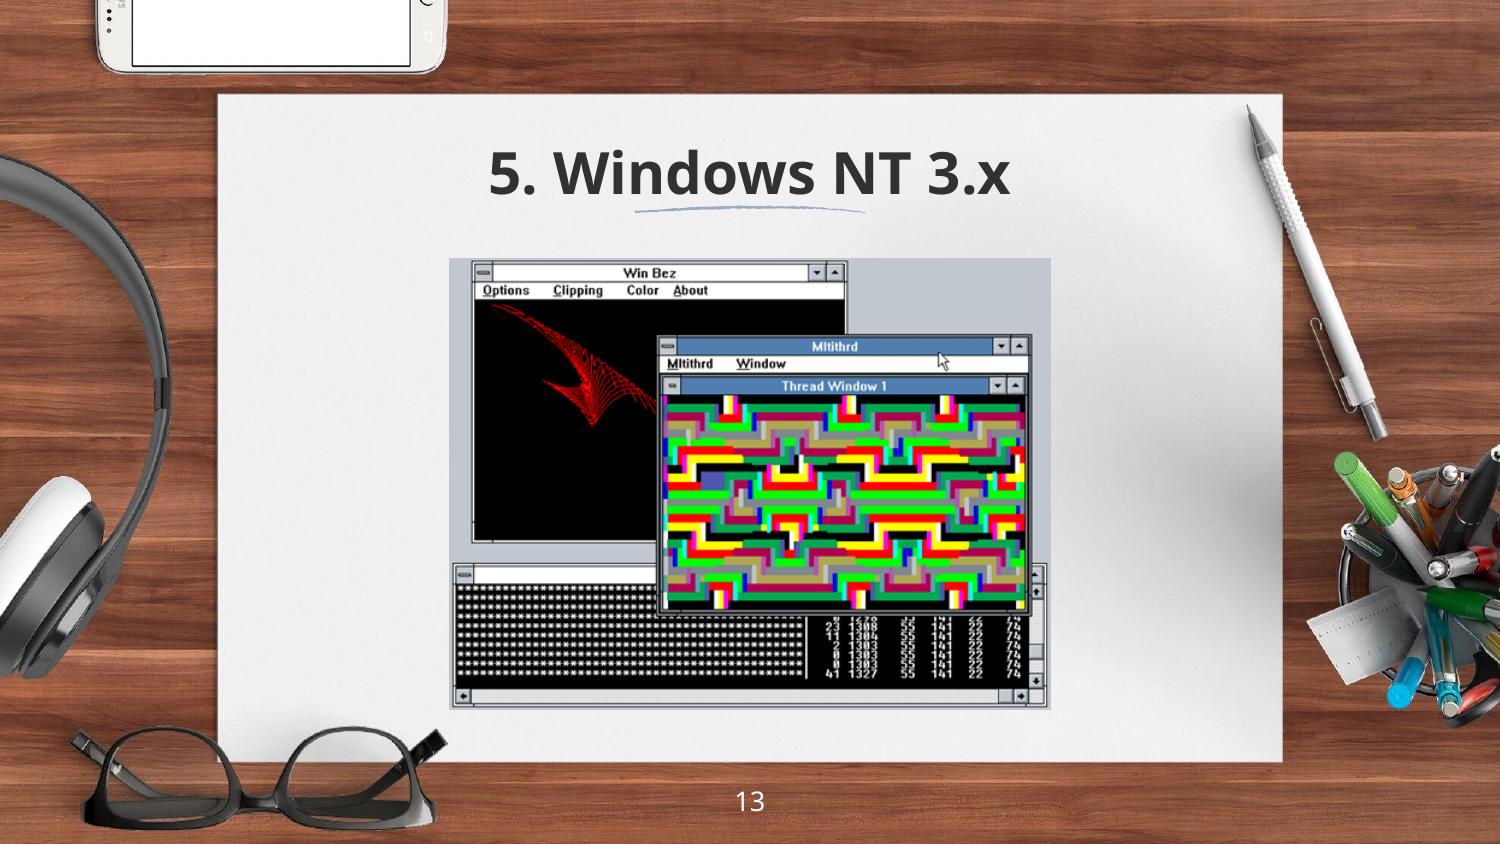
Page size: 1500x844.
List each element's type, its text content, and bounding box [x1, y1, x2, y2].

slide_number 13 [705, 762, 795, 844]
picture [0, 0, 1500, 844]
title 5. Windows NT 3.x [267, 132, 1233, 207]
